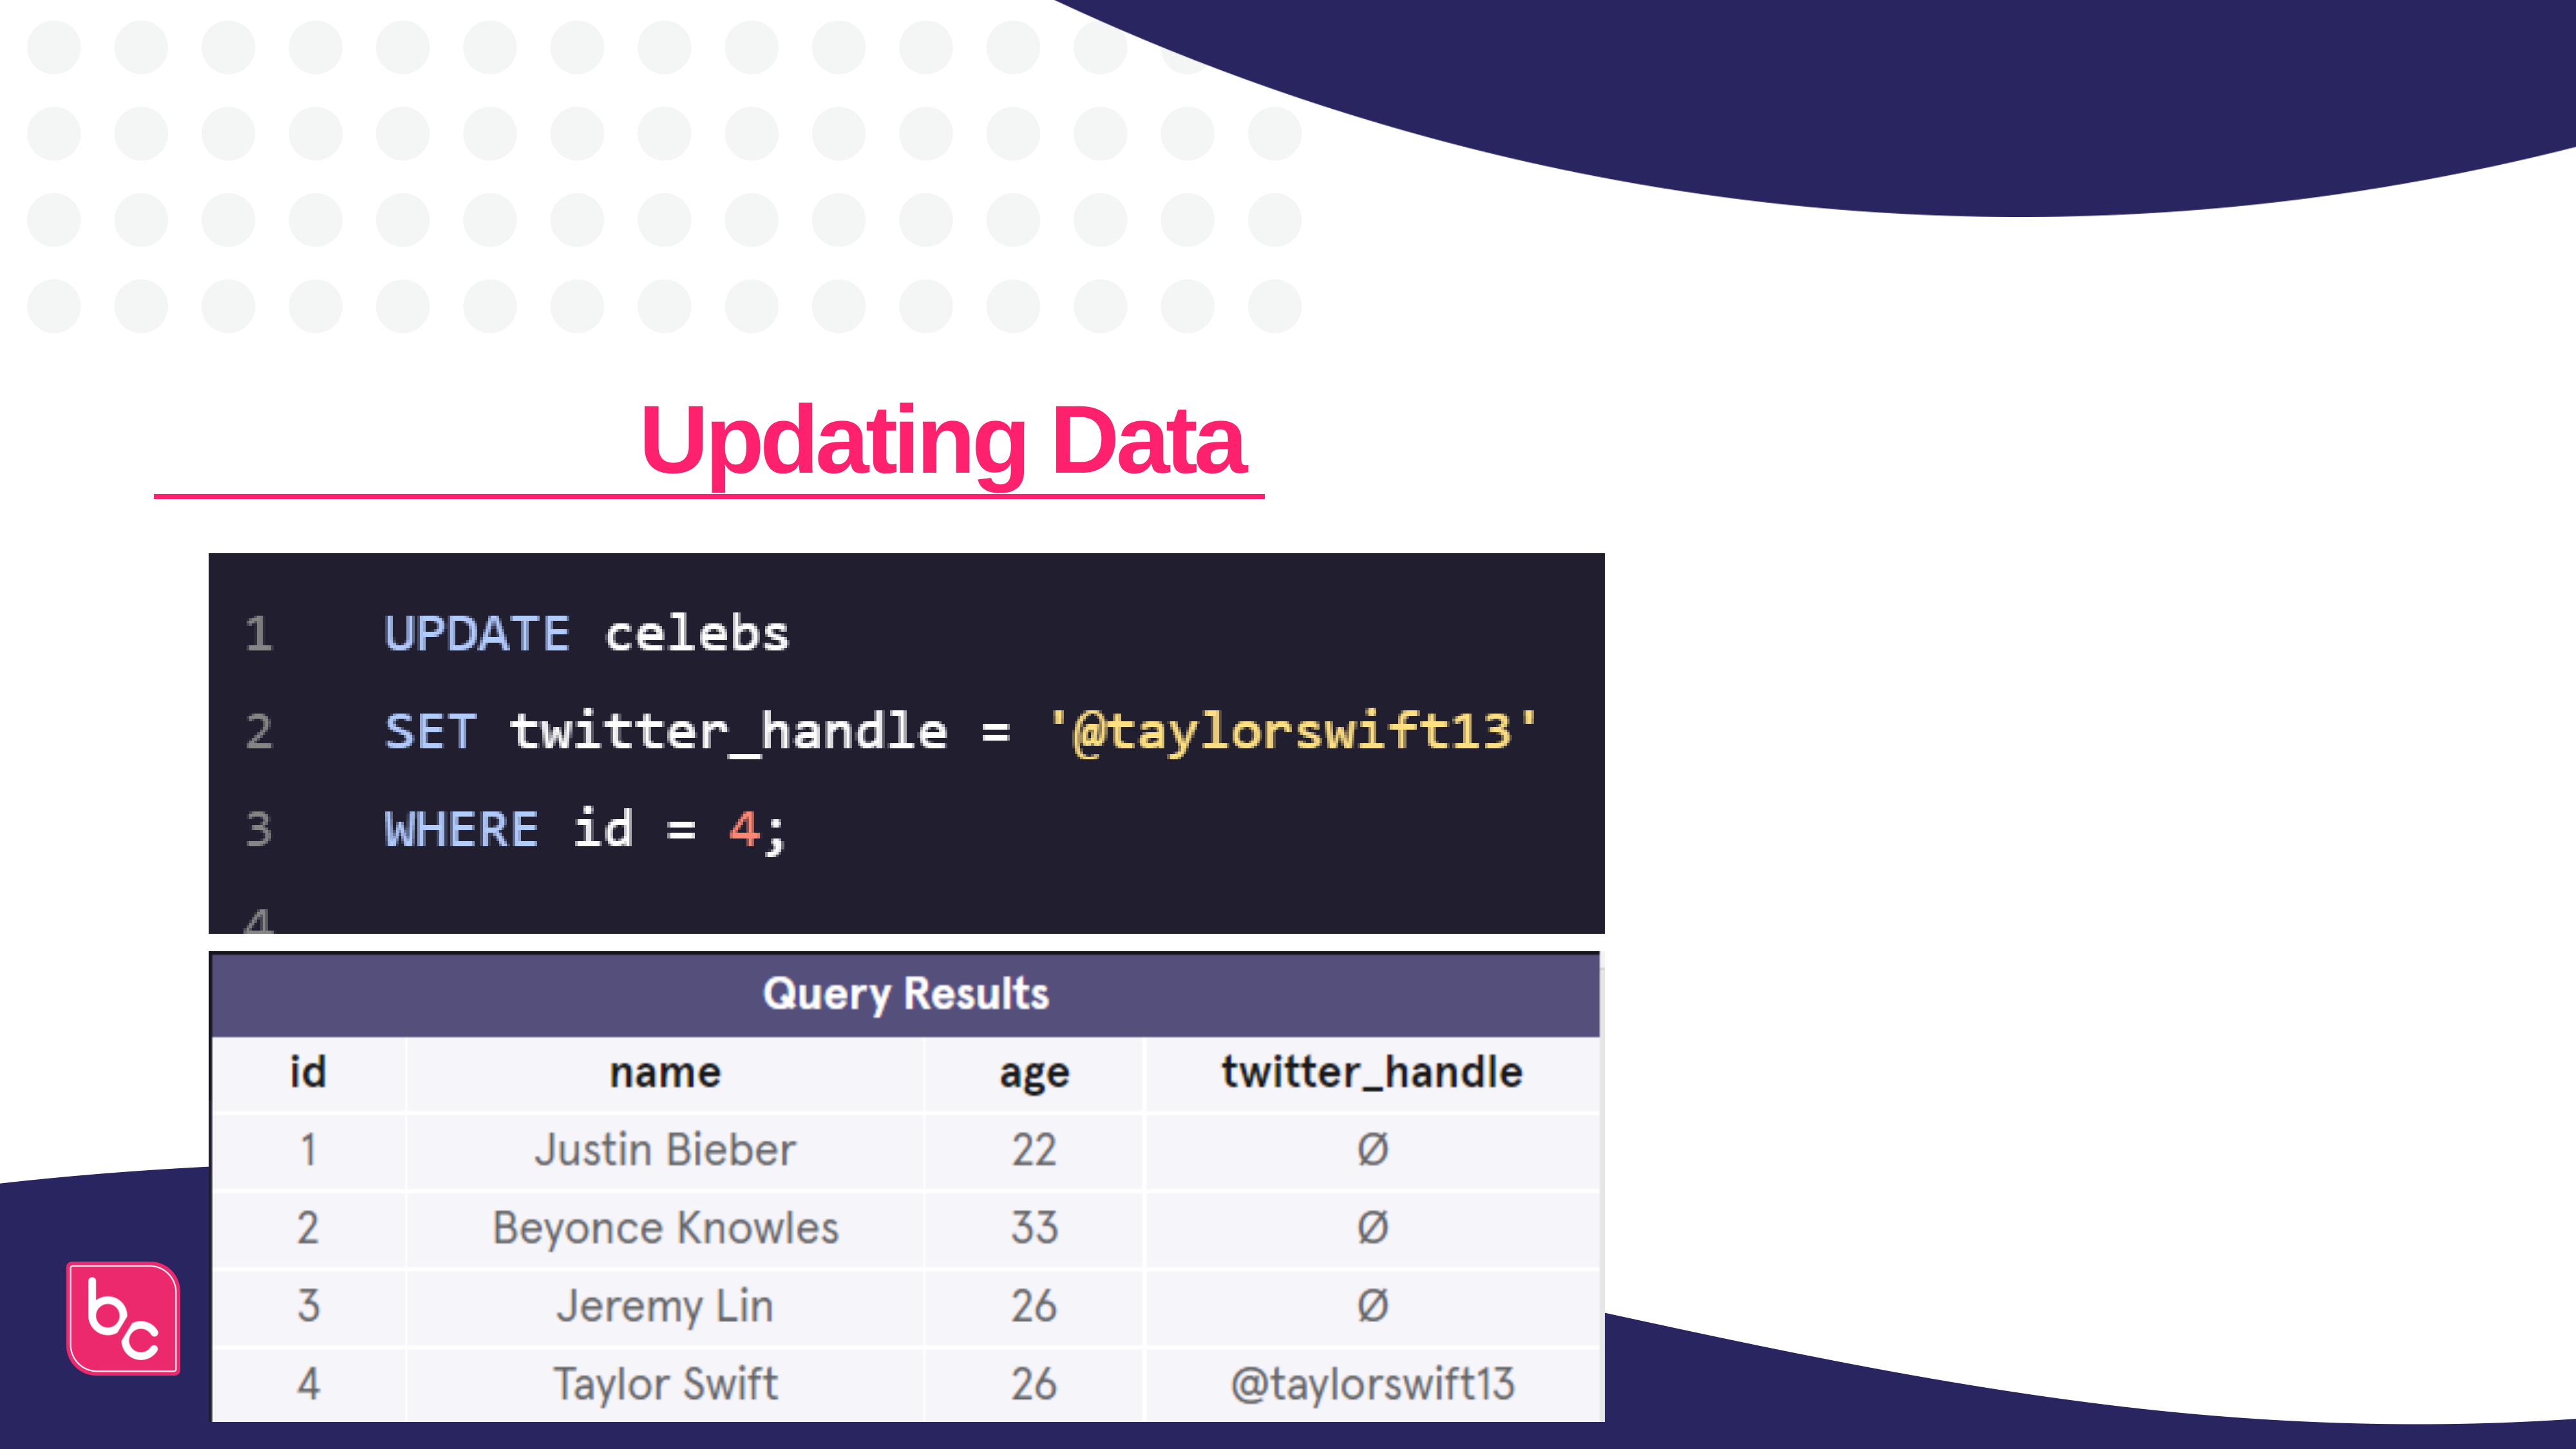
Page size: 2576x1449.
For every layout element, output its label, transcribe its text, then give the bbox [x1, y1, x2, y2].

title Updating Data [67, 214, 1255, 498]
picture [0, 951, 2576, 1449]
picture [209, 553, 1605, 934]
picture [1053, 0, 2576, 217]
